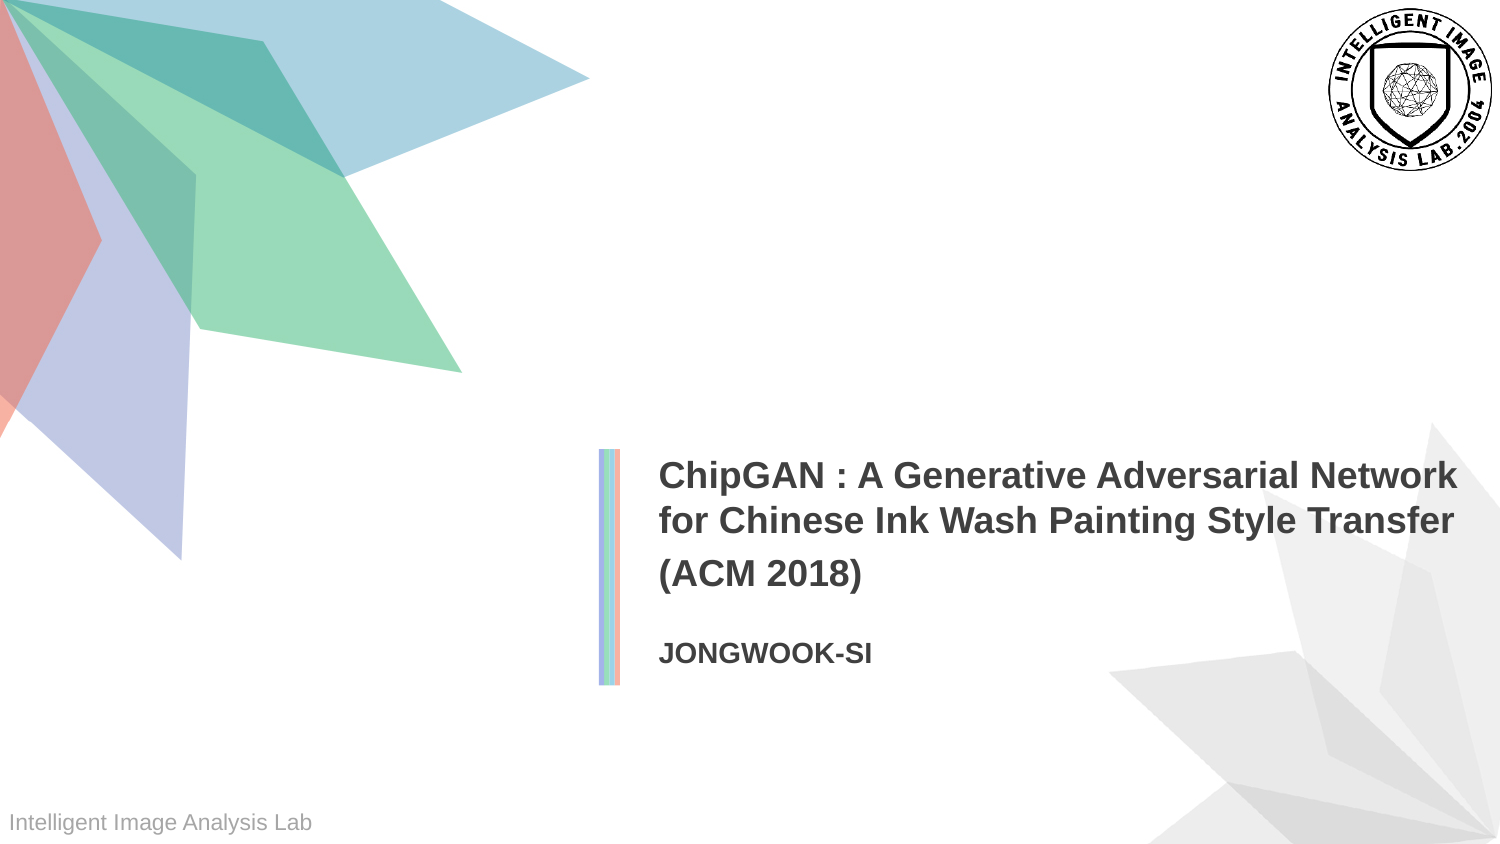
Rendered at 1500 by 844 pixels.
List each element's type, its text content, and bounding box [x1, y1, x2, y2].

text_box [598, 448, 621, 686]
picture [0, 0, 1500, 844]
list JONGWOOK-SI [643, 610, 1500, 694]
list ChipGAN : A Generative Adversarial Network for Chinese Ink Wash Painting Style Transfer (ACM 2018) [643, 433, 1500, 610]
